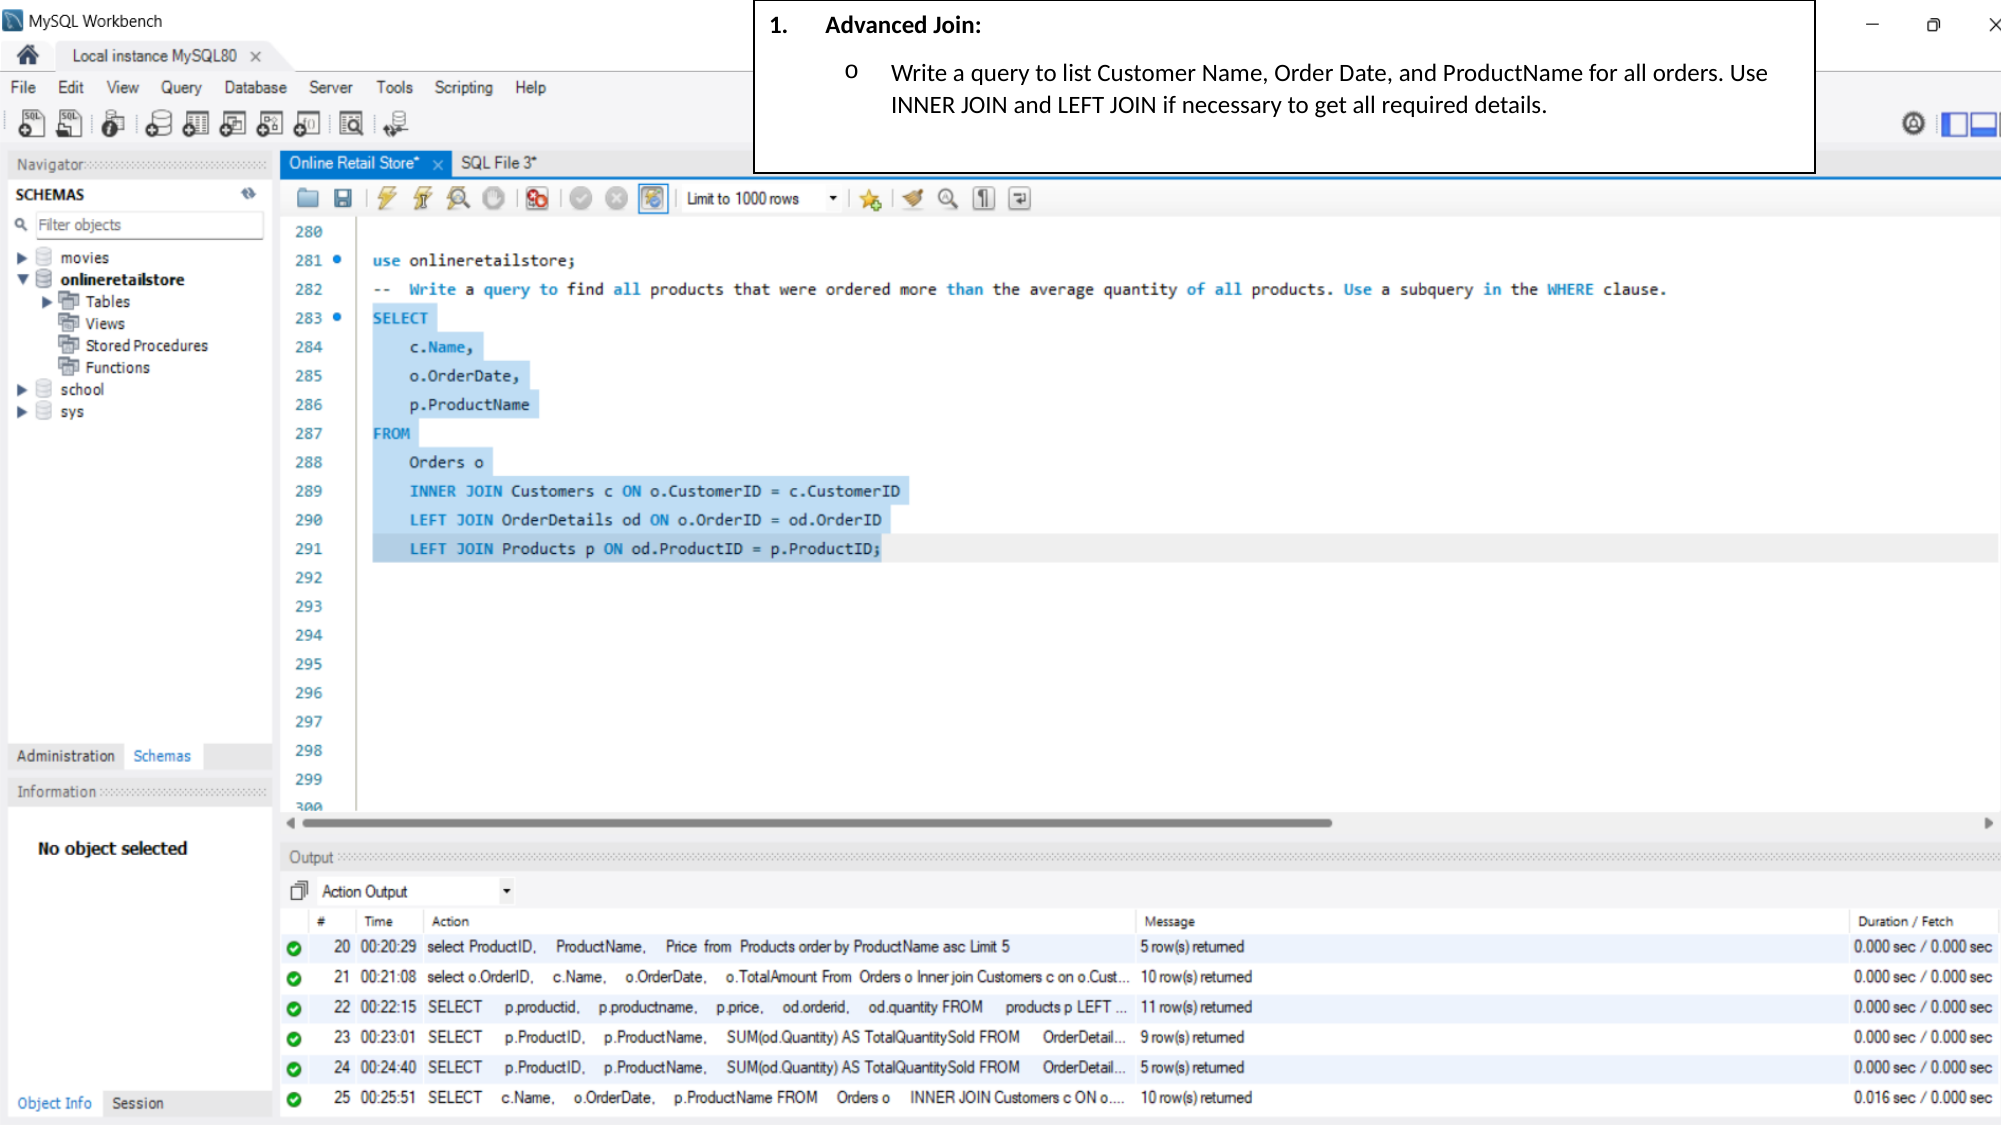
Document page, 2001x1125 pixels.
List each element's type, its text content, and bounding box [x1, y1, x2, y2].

text_box Advanced Join: Write a query to list Customer Name, Order Date, and ProductName for all orders. Use INNER JOIN and LEFT JOIN if necessary to get all required details. [753, 0, 1816, 5]
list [0, 5, 2000, 1125]
